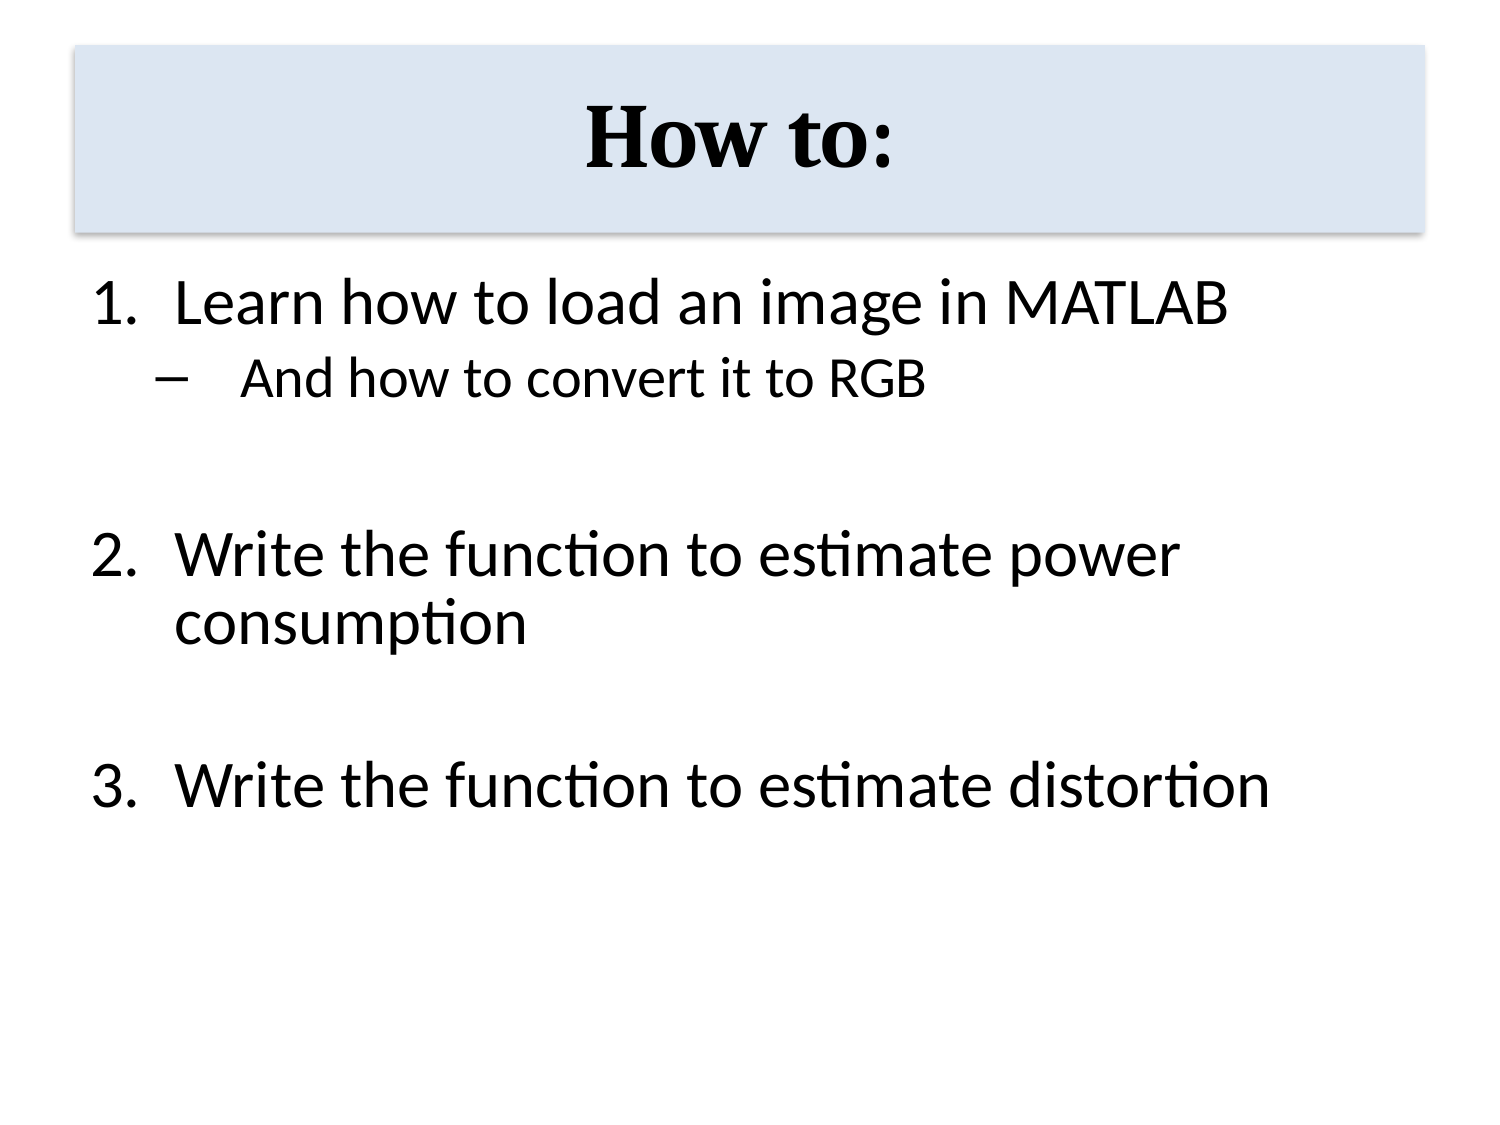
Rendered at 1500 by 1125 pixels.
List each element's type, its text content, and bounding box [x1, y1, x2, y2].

title How to: [74, 44, 1426, 233]
list Learn how to load an image in MATLAB And how to convert it to RGB Write the function to estimate power consumption Write the function to estimate distortion [75, 262, 1471, 1005]
